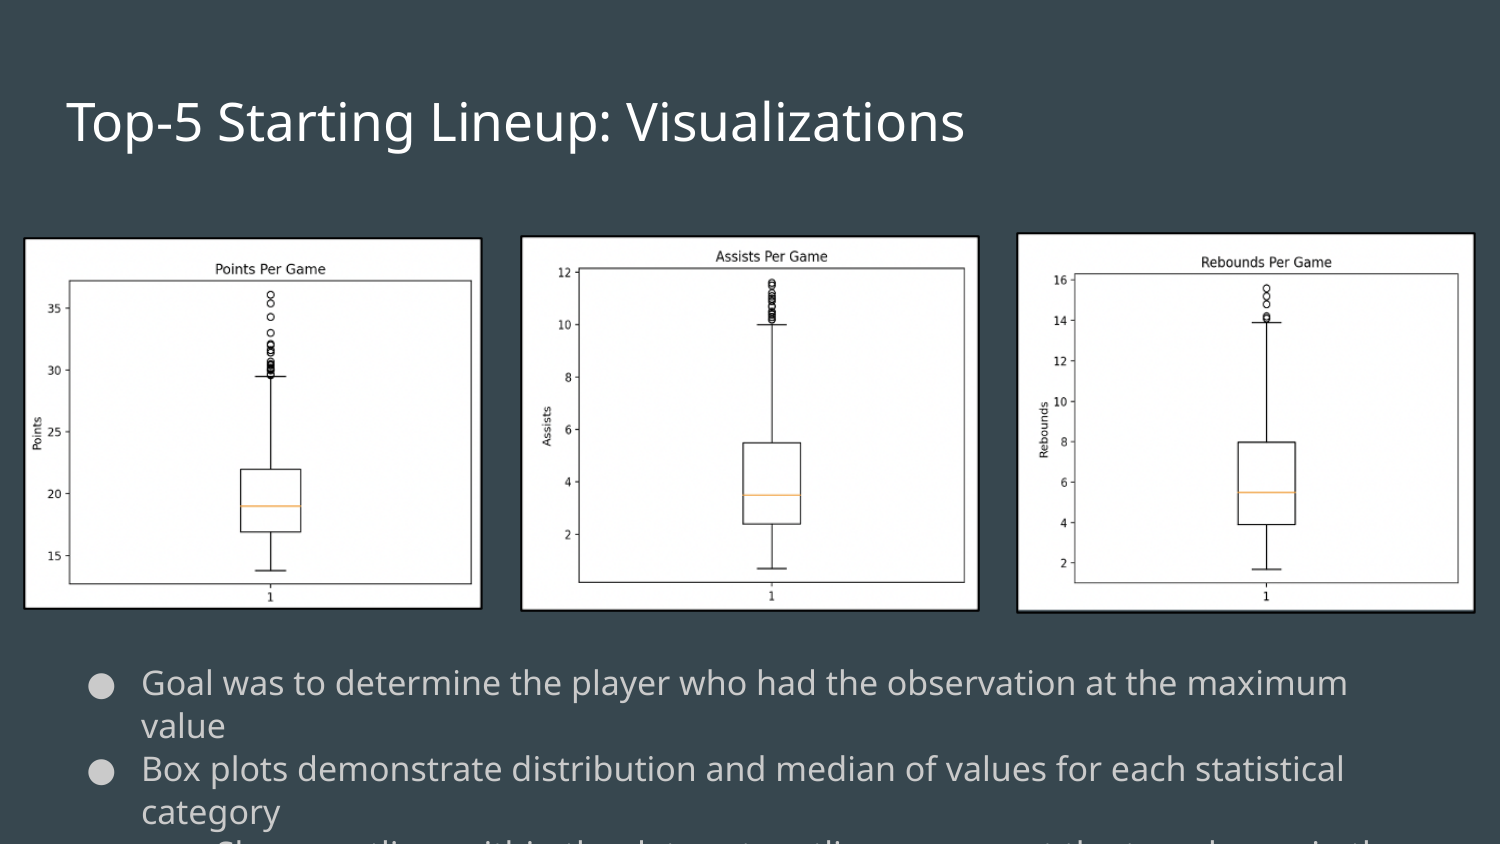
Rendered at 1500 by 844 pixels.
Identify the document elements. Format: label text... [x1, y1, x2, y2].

title Top-5 Starting Lineup: Visualizations [51, 72, 1449, 167]
list Goal was to determine the player who had the observation at the maximum value Box plots demonstrate distribution and median of values for each statistical category Shows outliers within the data set; outliers represent the top players in the categories [51, 644, 1449, 823]
picture [1016, 232, 1477, 616]
picture [519, 235, 980, 613]
picture [23, 237, 484, 611]
